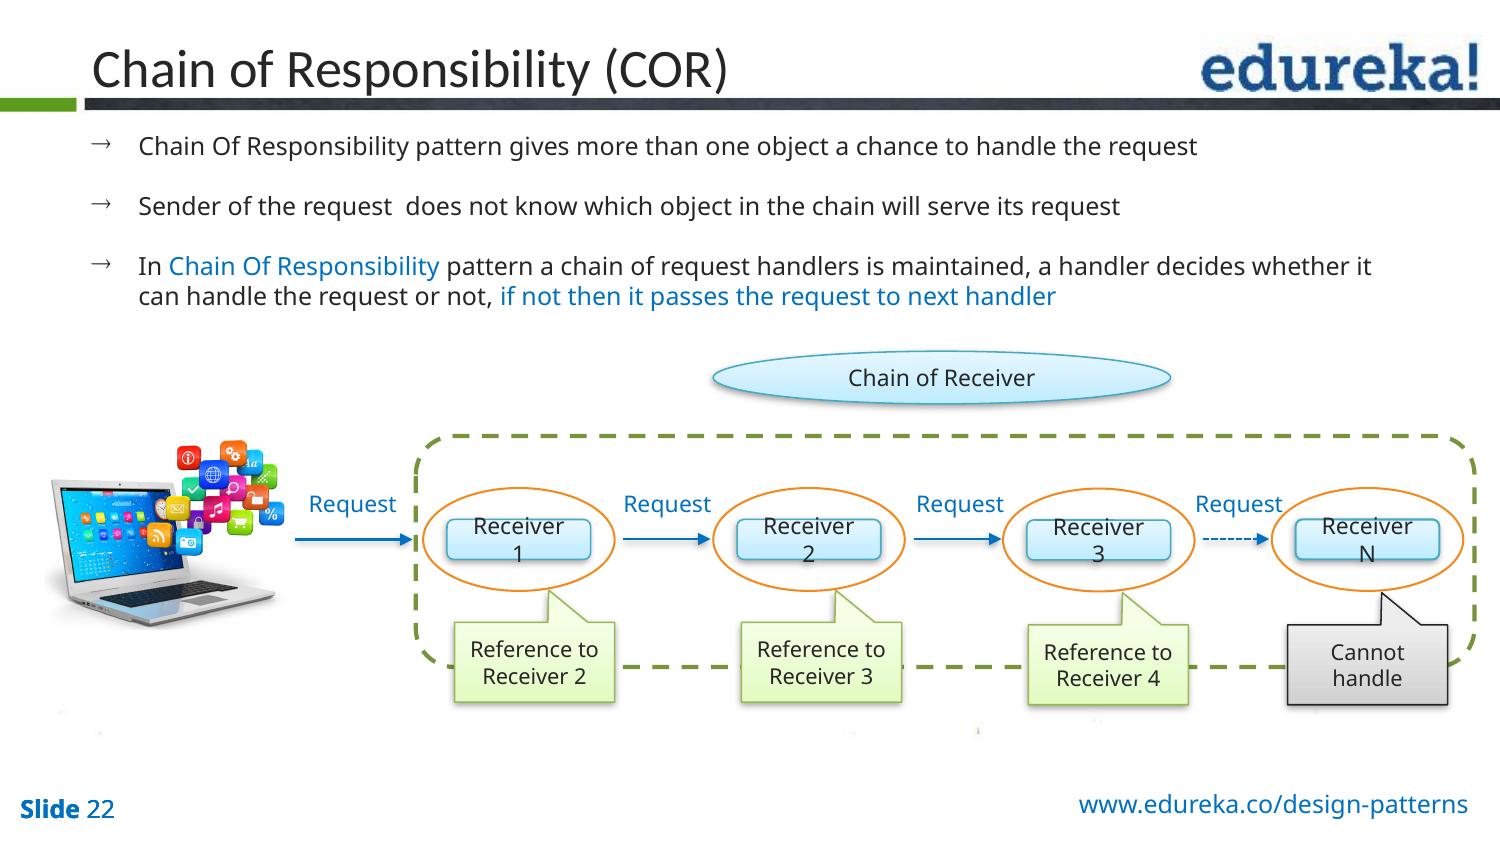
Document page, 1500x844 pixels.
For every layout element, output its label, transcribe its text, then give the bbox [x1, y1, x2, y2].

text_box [1271, 487, 1464, 592]
text_box Request [296, 482, 415, 525]
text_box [422, 487, 615, 592]
text_box Request [1180, 482, 1321, 525]
text_box Chain Of Responsibility pattern gives more than one object a chance to handle the request Sender of the request does not know which object in the chain will serve its request In Chain Of Responsibility pattern a chain of request handlers is maintained, a handler decides whether it can handle the request or not, if not then it passes the request to next handler [76, 123, 1413, 318]
text_box Reference to Receiver 3 [740, 599, 903, 703]
picture [0, 0, 1500, 844]
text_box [1002, 488, 1195, 592]
text_box Chain of Receiver [712, 350, 1172, 405]
text_box [567, 545, 829, 670]
text_box Reference to Receiver 4 [1027, 599, 1190, 706]
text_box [713, 487, 905, 592]
text_box Chain of Responsibility (COR) [78, 26, 1372, 112]
text_box [1137, 545, 1376, 670]
text_box [853, 545, 1116, 670]
text_box [413, 433, 1477, 669]
text_box Reference to Receiver 2 [453, 599, 616, 703]
text_box Cannot handle [1286, 599, 1449, 706]
